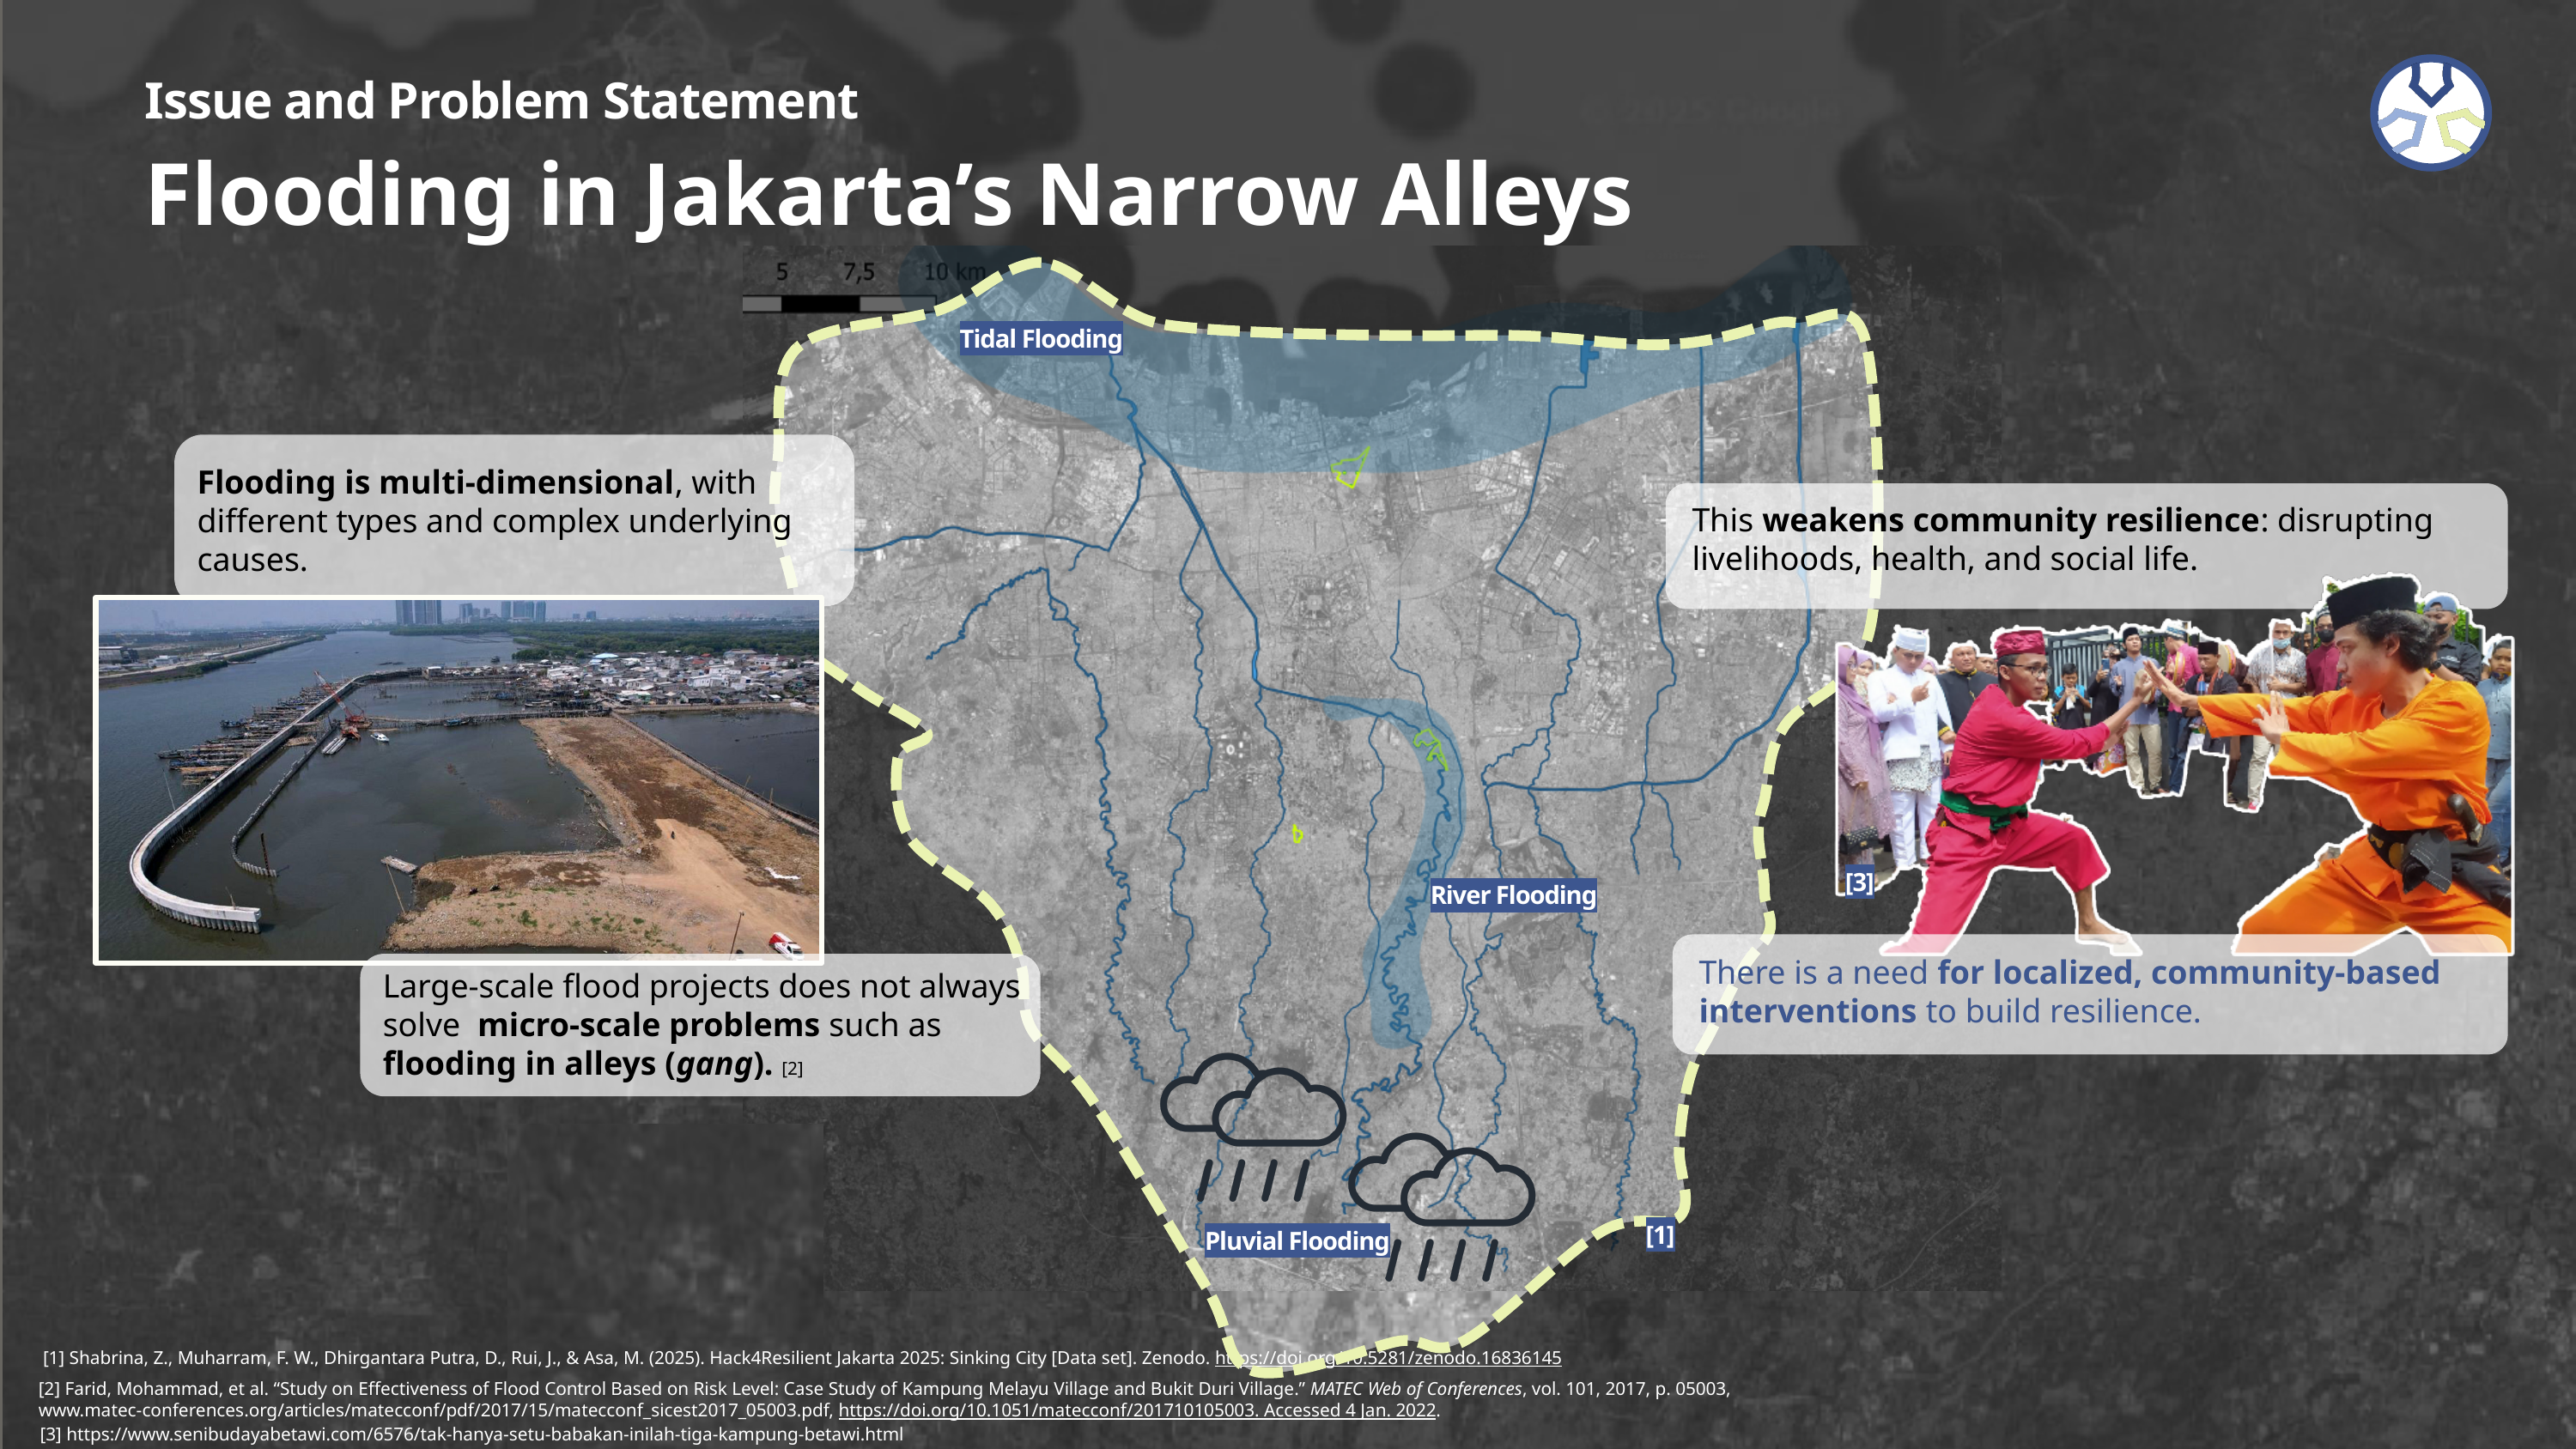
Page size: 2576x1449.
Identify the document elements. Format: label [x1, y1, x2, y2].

picture [0, 0, 2576, 1449]
text_box [173, 434, 858, 607]
text_box [1665, 482, 1717, 609]
text_box [360, 953, 1043, 1097]
text_box [1672, 934, 2508, 1055]
text_box [2373, 58, 2488, 168]
